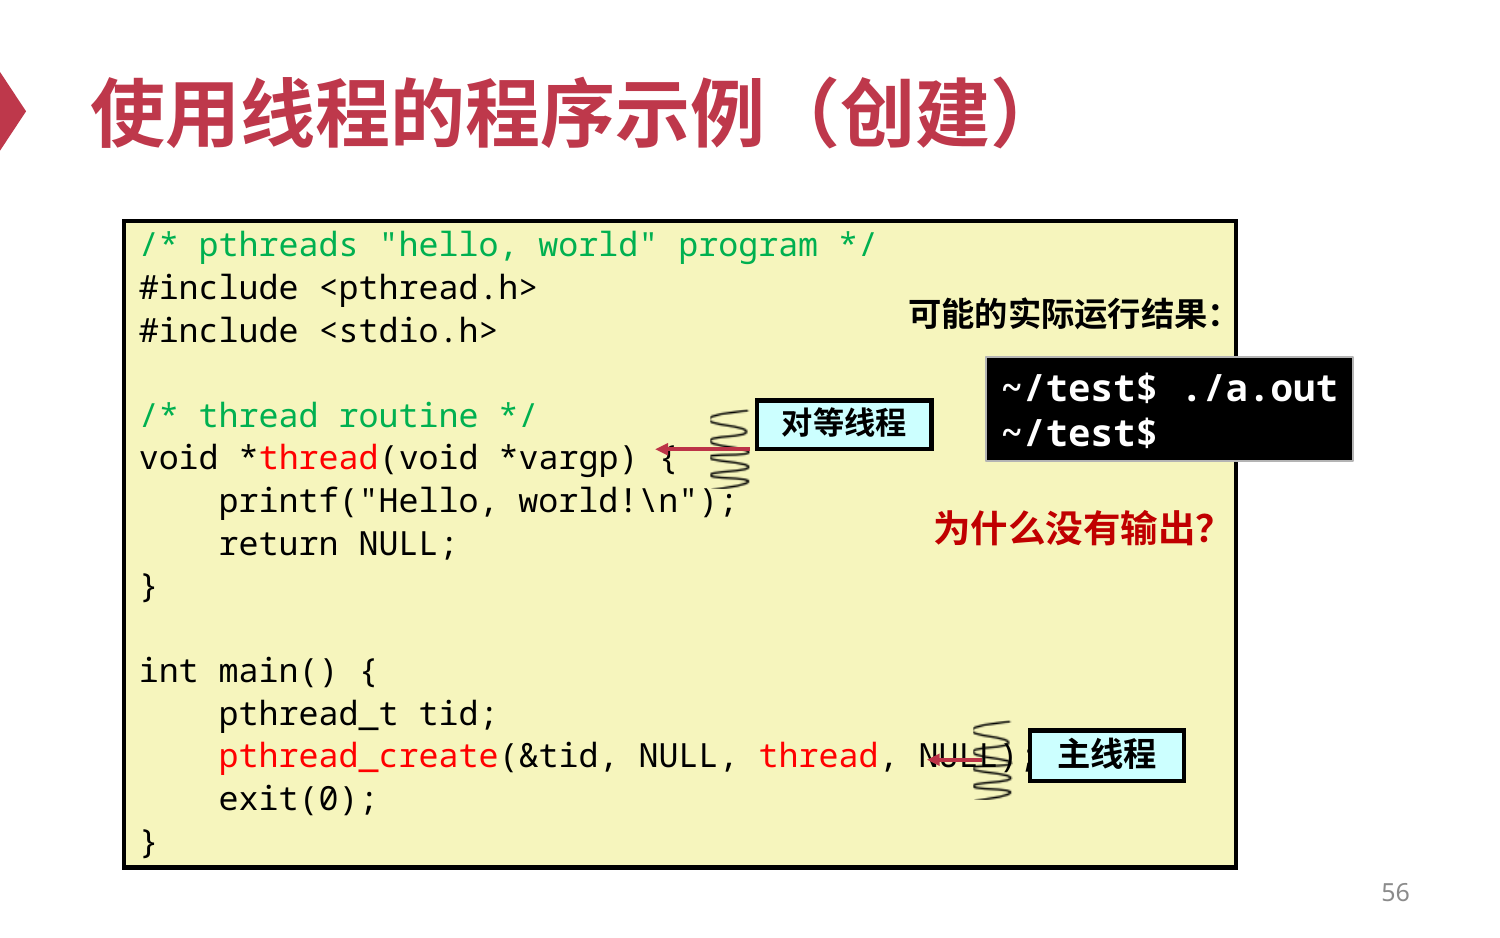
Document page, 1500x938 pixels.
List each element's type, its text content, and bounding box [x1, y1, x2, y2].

text_box 主线程 [1030, 730, 1184, 782]
text_box 为什么没有输出？ [918, 497, 1249, 558]
picture [972, 719, 1013, 800]
slide_number 56 [1074, 868, 1425, 919]
picture [710, 409, 751, 490]
text_box 可能的实际运行结果： [893, 285, 1256, 341]
text_box 对等线程 [756, 400, 932, 449]
text_box ~/test$ ./a.out ~/test$ [985, 356, 1353, 462]
title 使用线程的程序示例（创建） [75, 37, 1425, 186]
text_box /* pthreads "hello, world" program */ #include <pthread.h> #include <stdio.h> /* thread routine */ void *thread(void *vargp) { printf("Hello, world!\n"); return NULL; } int main() { pthread_t tid; pthread_create(&tid, NULL, thread, NULL); exit(0); } [123, 220, 1237, 868]
